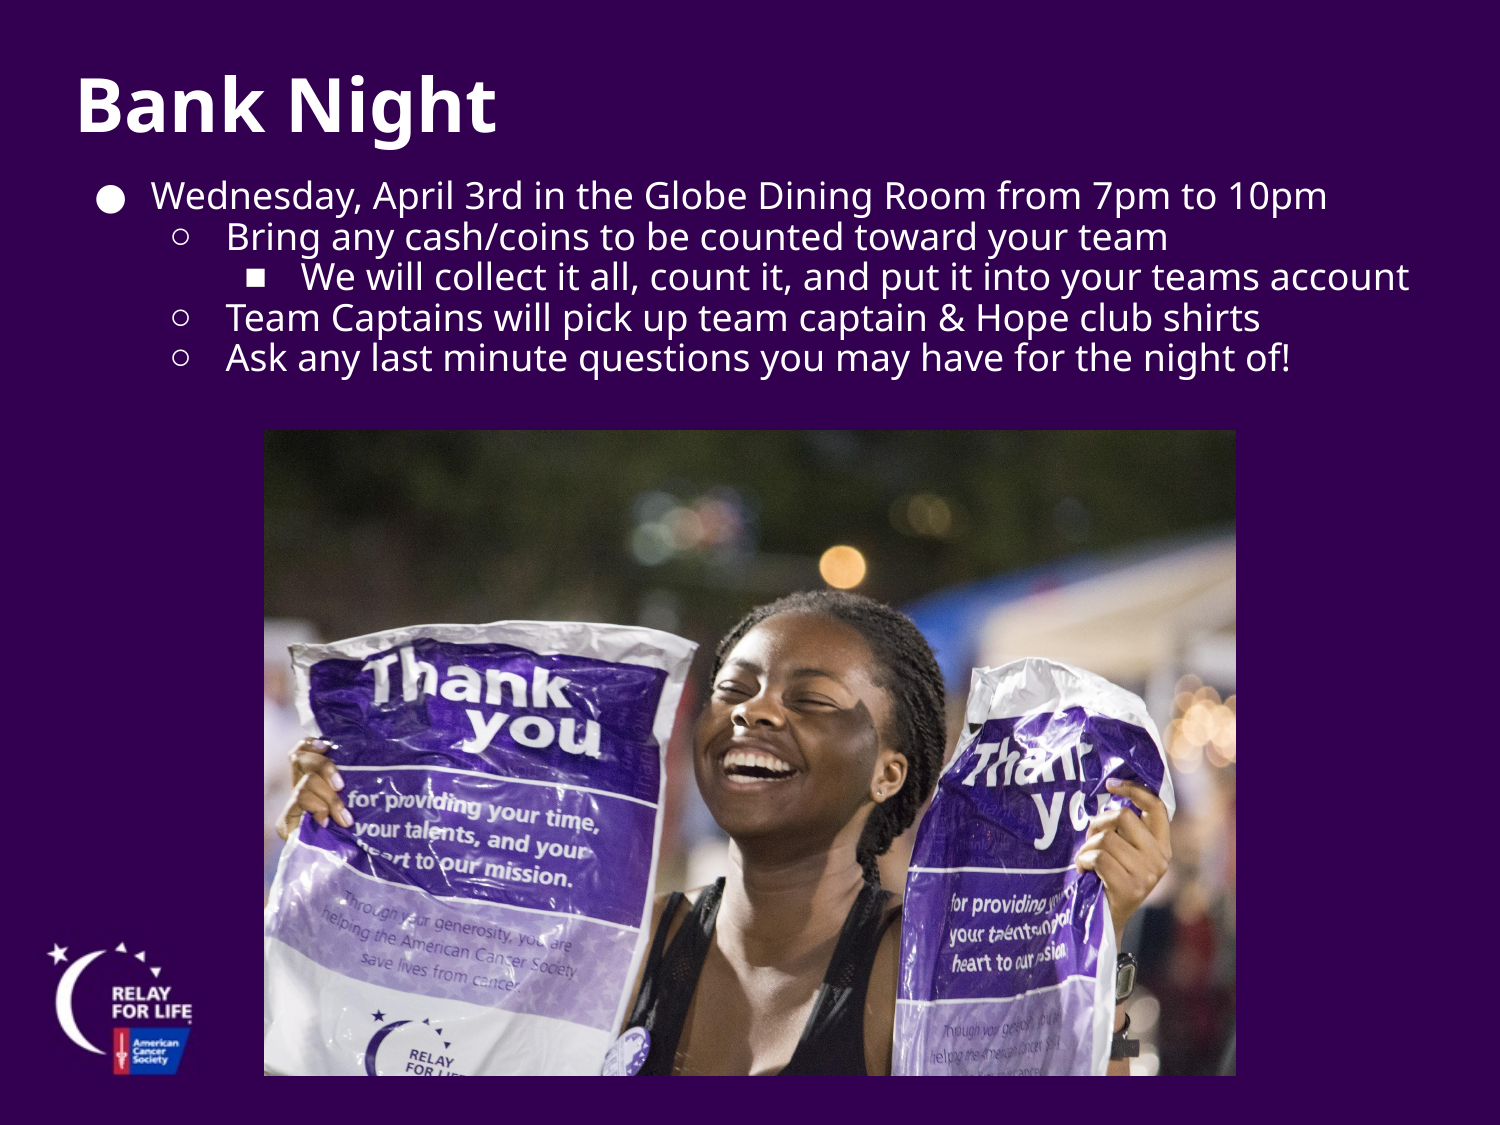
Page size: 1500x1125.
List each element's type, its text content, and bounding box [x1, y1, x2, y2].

list Wednesday, April 3rd in the Globe Dining Room from 7pm to 10pm Bring any cash/coins to be counted toward your team We will collect it all, count it, and put it into your teams account Team Captains will pick up team captain & Hope club shirts Ask any last minute questions you may have for the night of! [72, 174, 1425, 233]
list Bank Night [72, 65, 1055, 153]
picture [0, 0, 1500, 1125]
